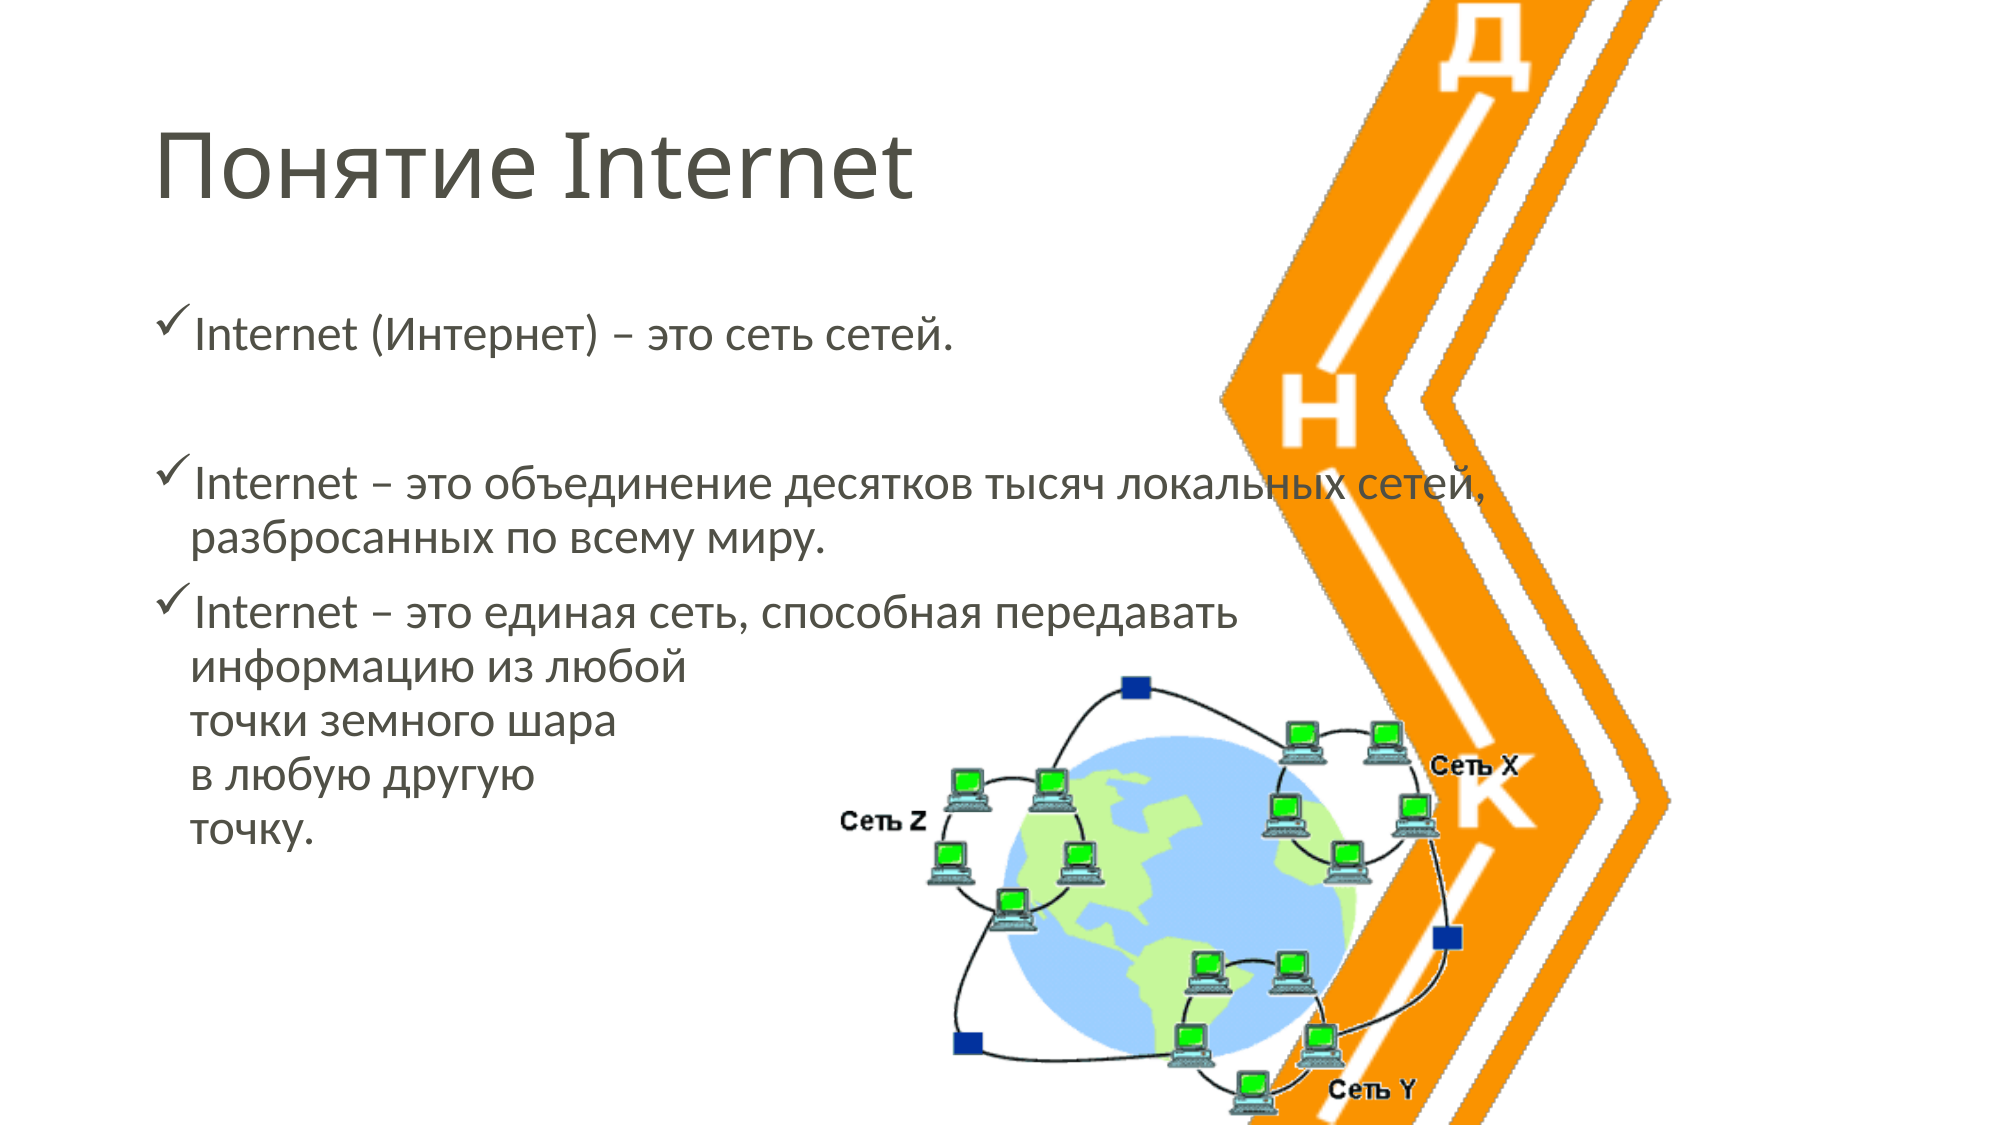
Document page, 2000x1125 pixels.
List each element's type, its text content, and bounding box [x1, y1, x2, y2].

list Internet (Интернет) – это сеть сетей. Internet – это объединение десятков тысяч локальных сетей, разбросанных по всему миру. Internet – это единая сеть, способная передавать информацию из любой точки земного шара в любую другую точку. [137, 299, 1591, 1014]
picture [0, 0, 2000, 1125]
title Понятие Internet [137, 59, 1591, 278]
